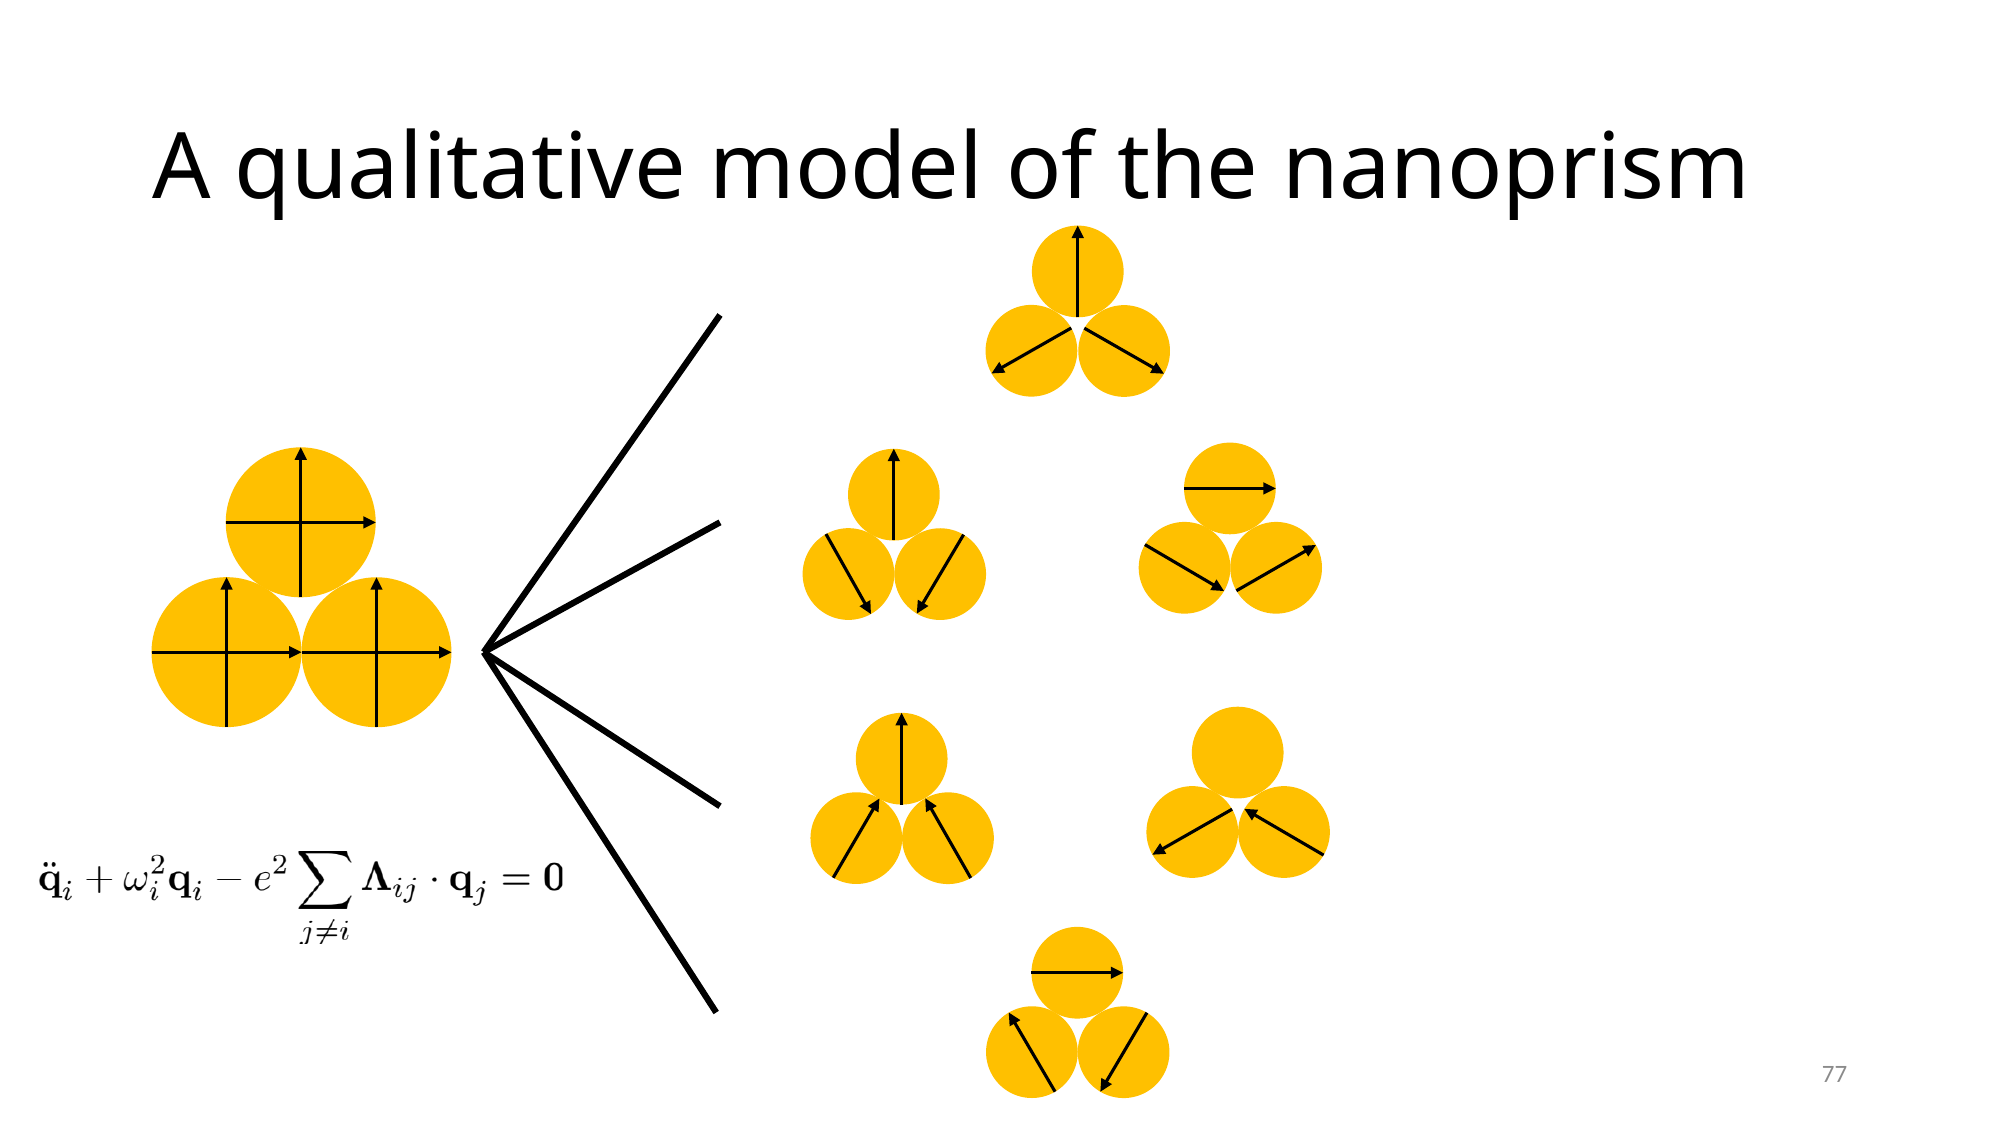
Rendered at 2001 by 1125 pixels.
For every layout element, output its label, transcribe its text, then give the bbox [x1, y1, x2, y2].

text_box [985, 304, 1072, 350]
text_box [901, 791, 995, 885]
text_box [300, 576, 453, 728]
slide_number 76 [1412, 1042, 1863, 1103]
text_box [1138, 568, 1225, 615]
text_box [1031, 225, 1077, 318]
text_box [1190, 568, 1230, 591]
text_box [1145, 785, 1238, 879]
text_box [985, 1005, 1078, 1099]
text_box [855, 712, 949, 806]
text_box [150, 576, 301, 728]
picture [38, 850, 563, 944]
text_box [809, 791, 902, 885]
text_box [1237, 785, 1331, 854]
text_box [802, 527, 894, 621]
text_box [985, 351, 1078, 398]
text_box [1038, 330, 1078, 350]
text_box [483, 314, 721, 522]
text_box [1078, 304, 1171, 398]
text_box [717, 652, 721, 807]
text_box [1183, 442, 1277, 535]
text_box [1078, 225, 1125, 318]
text_box [893, 527, 987, 621]
text_box [1144, 521, 1230, 567]
text_box [1077, 1005, 1145, 1052]
text_box [1138, 545, 1178, 567]
text_box [225, 446, 377, 598]
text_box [483, 522, 721, 652]
text_box [1077, 1012, 1171, 1099]
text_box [483, 652, 717, 1013]
text_box [1229, 568, 1323, 615]
text_box [1229, 521, 1323, 567]
text_box [1030, 926, 1124, 1020]
title A qualitative model of the nanoprism [137, 59, 1863, 278]
text_box [847, 448, 941, 542]
text_box [1237, 833, 1324, 879]
text_box [1191, 706, 1285, 799]
